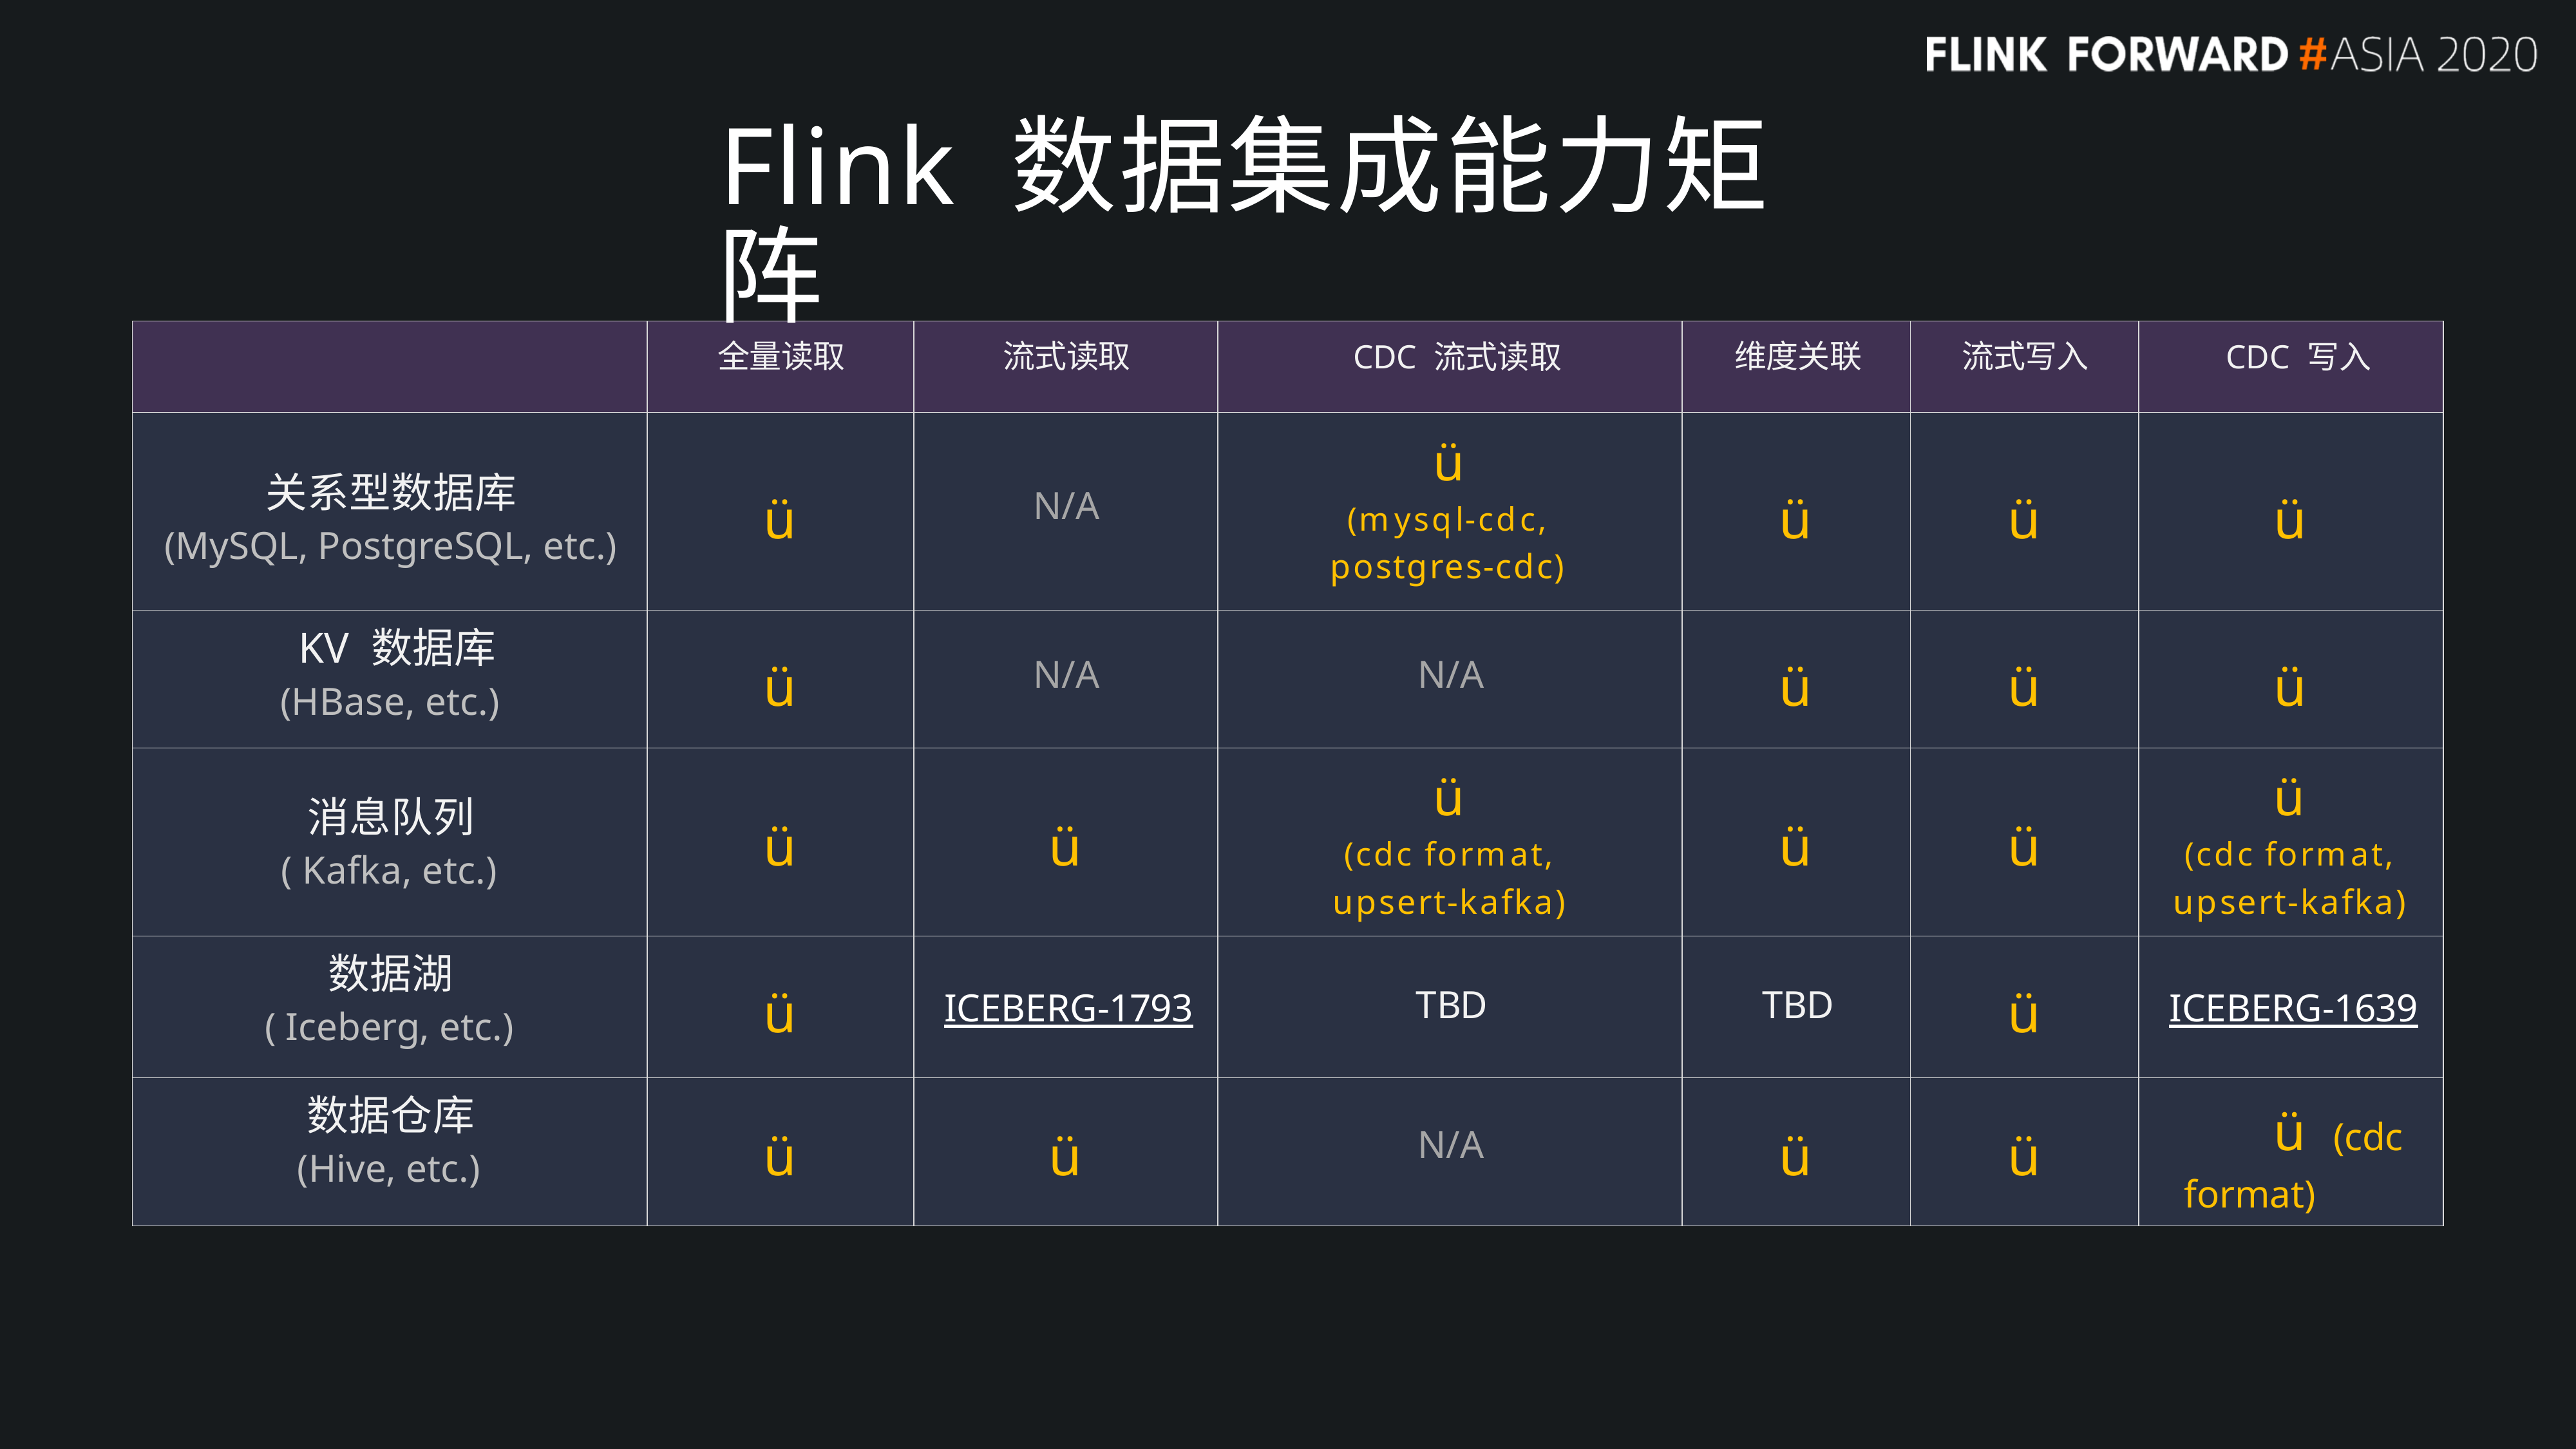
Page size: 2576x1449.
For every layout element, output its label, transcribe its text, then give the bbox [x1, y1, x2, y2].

table_header [133, 321, 647, 412]
table_cell ü [1911, 748, 2138, 936]
table_header 全量读取 [648, 321, 913, 412]
table_cell ü [1683, 748, 1910, 936]
table_cell ü (cdc format, upsert-kafka) [2139, 748, 2443, 936]
text_box Flink 数据集成能力矩阵 [717, 82, 1865, 250]
table_cell ü [2139, 413, 2443, 610]
table_header CDC 写入 [2139, 321, 2443, 412]
table_header 维度关联 [1683, 321, 1910, 412]
table_header CDC 流式读取 [1218, 321, 1681, 412]
table_cell ü [648, 611, 913, 748]
table_cell N/A [914, 611, 1217, 748]
table_header 流式读取 [914, 321, 1217, 412]
table_cell TBD [1218, 936, 1681, 1077]
table_cell ü [1683, 413, 1910, 610]
table_cell 数据湖 ( Iceberg, etc.) [133, 936, 647, 1077]
table_cell N/A [1218, 1078, 1681, 1226]
table_cell 关系型数据库 (MySQL, PostgreSQL, etc.) [133, 413, 647, 610]
table_cell ü [1911, 413, 2138, 610]
table_cell ü [1911, 936, 2138, 1077]
table_cell N/A [914, 413, 1217, 610]
table_cell ü [1911, 611, 2138, 748]
table_cell ü [914, 748, 1217, 936]
table_cell 消息队列 ( Kafka, etc.) [133, 748, 647, 936]
table_cell TBD [1683, 936, 1910, 1077]
table_cell ICEBERG-1793 [914, 936, 1217, 1077]
table_cell ü [648, 1078, 913, 1226]
table_cell ü [648, 936, 913, 1077]
table_cell ü [1911, 1078, 2138, 1226]
table_cell ü (mysql-cdc, postgres-cdc) [1218, 413, 1681, 610]
table_cell ü [2139, 611, 2443, 748]
table_cell ü [1683, 1078, 1910, 1226]
table_cell KV 数据库 (HBase, etc.) [133, 611, 647, 748]
table_cell ü [648, 748, 913, 936]
table_cell ü (cdc format) [2139, 1078, 2443, 1226]
table_cell ICEBERG-1639 [2139, 936, 2443, 1077]
text_box [0, 0, 2576, 1449]
picture [1927, 36, 2537, 71]
table_cell ü (cdc format, upsert-kafka) [1218, 748, 1681, 936]
table_cell 数据仓库 (Hive, etc.) [133, 1078, 647, 1226]
table_cell N/A [1218, 611, 1681, 748]
table_cell ü [1683, 611, 1910, 748]
table_cell ü [914, 1078, 1217, 1226]
table_cell ü [648, 413, 913, 610]
table_header 流式写入 [1911, 321, 2138, 412]
